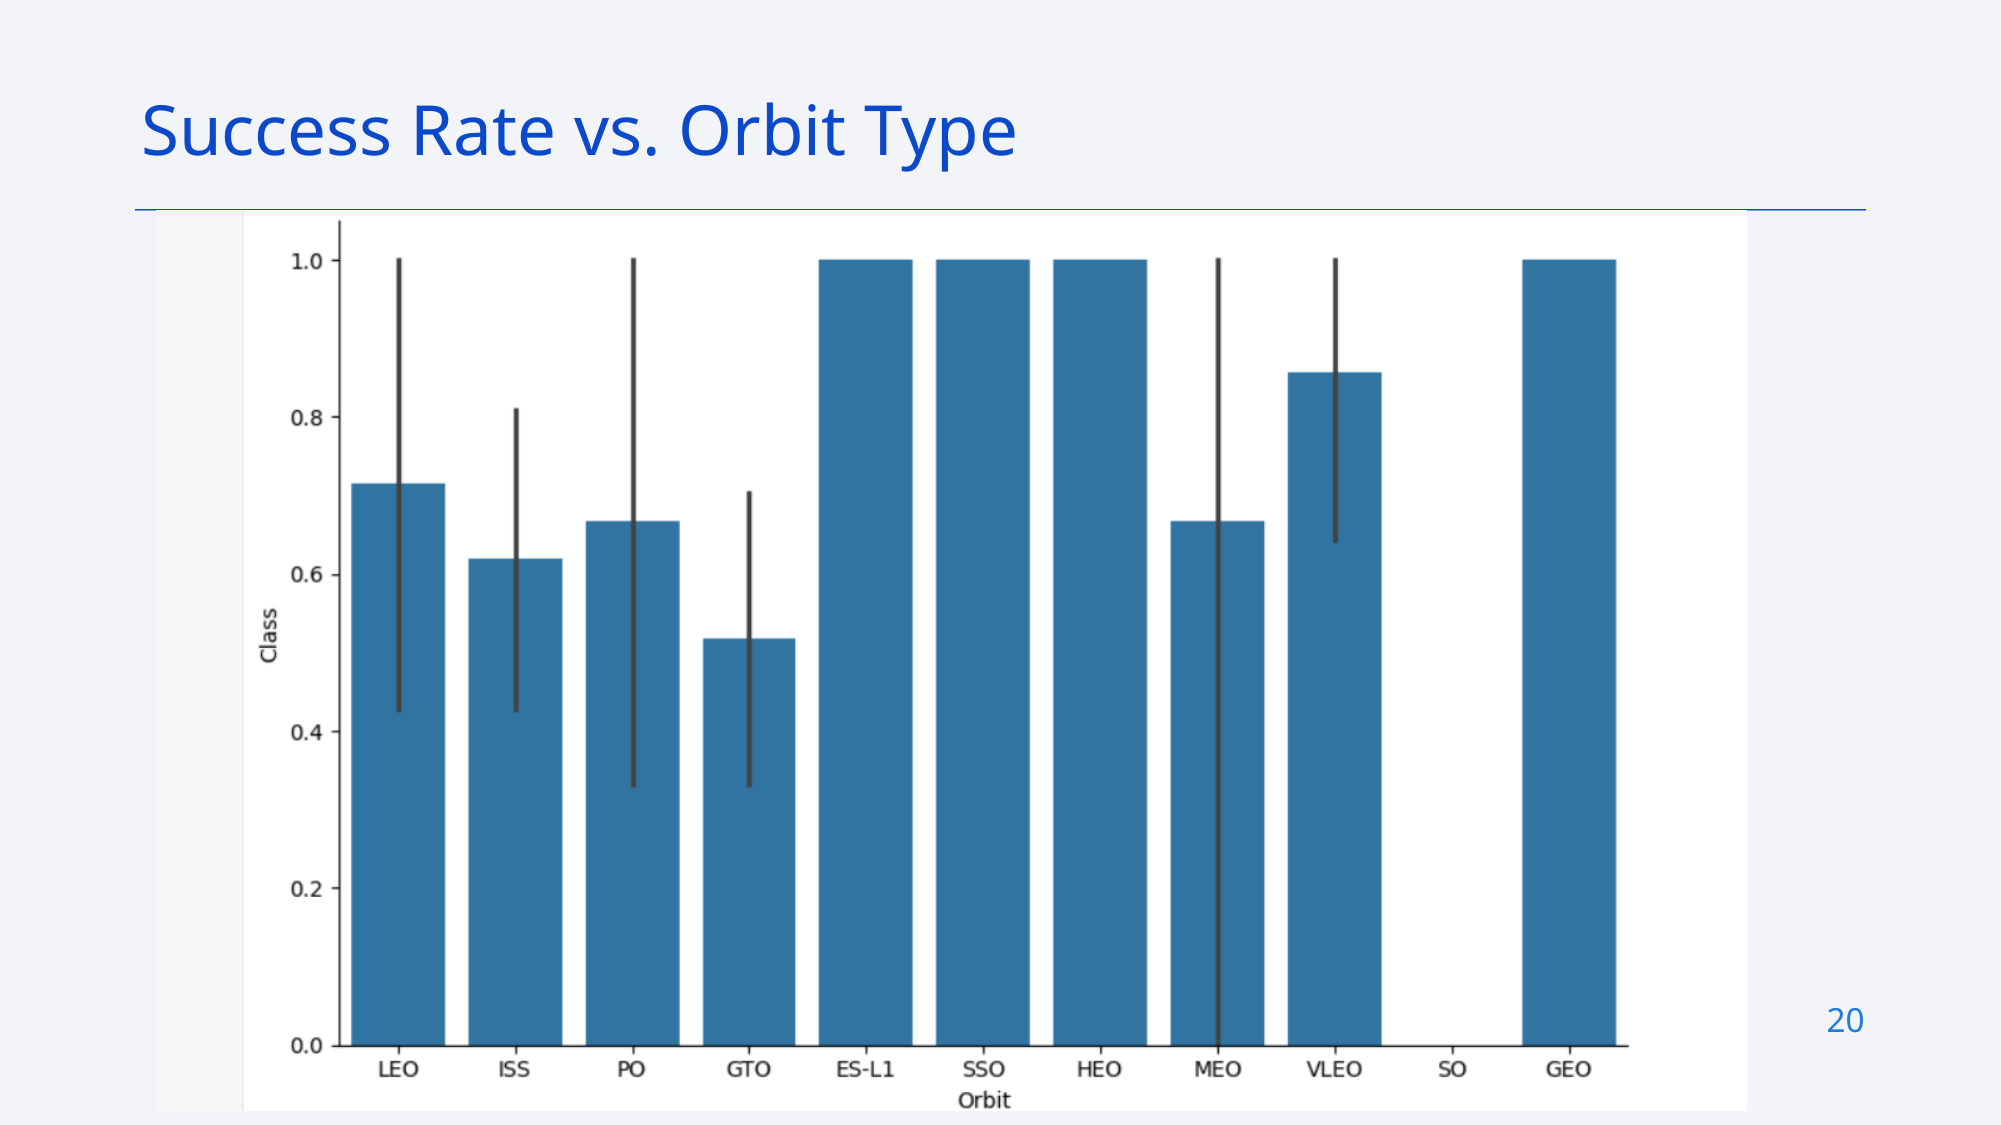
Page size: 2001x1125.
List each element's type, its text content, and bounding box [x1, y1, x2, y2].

text_box Success Rate vs. Orbit Type [126, 88, 1852, 179]
picture [0, 0, 2001, 1125]
slide_number 20 [1747, 988, 1880, 1055]
